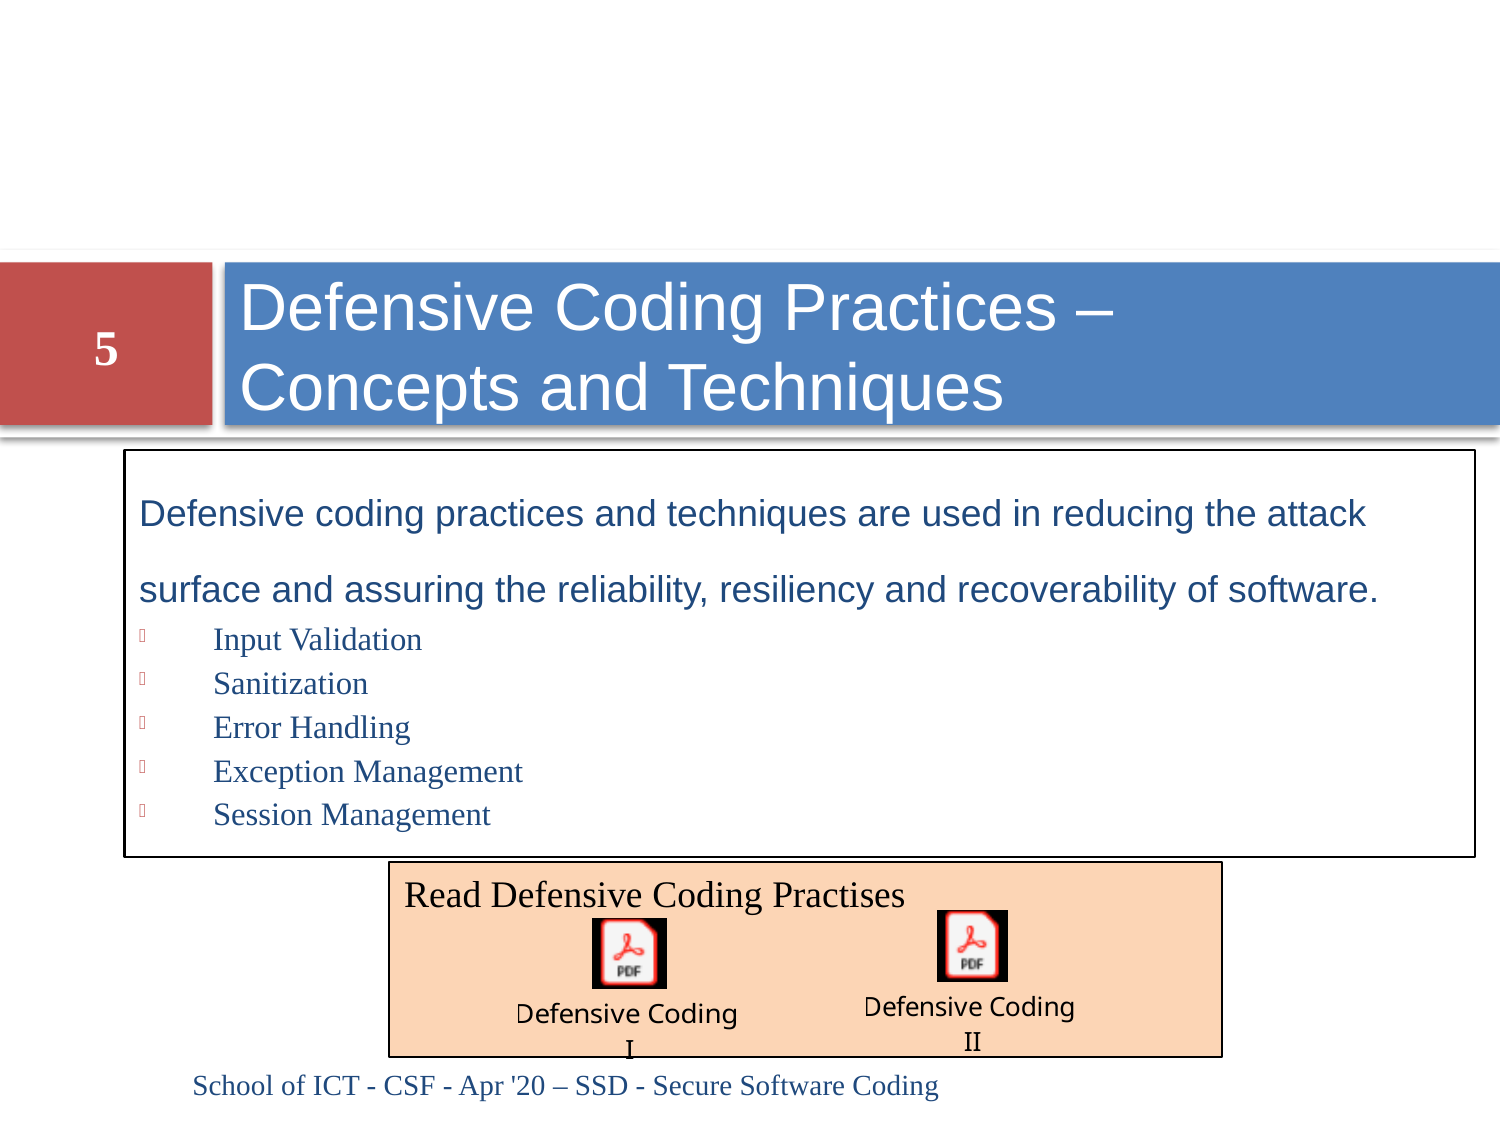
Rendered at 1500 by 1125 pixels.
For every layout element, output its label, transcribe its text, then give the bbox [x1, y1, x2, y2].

footer School of ICT - CSF - Apr '20 – SSD - Secure Software Coding [0, 1054, 955, 1115]
slide_number 5 [0, 287, 213, 403]
list Defensive coding practices and techniques are used in reducing the attack surface and assuring the reliability, resiliency and recoverability of software. Input Validation Sanitization Error Handling Exception Management Session Management [124, 450, 1475, 857]
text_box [518, 917, 742, 1102]
text_box Read Defensive Coding Practises [389, 862, 1223, 1058]
title Defensive Coding Practices – Concepts and Techniques [225, 262, 1475, 425]
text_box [866, 910, 1079, 1095]
